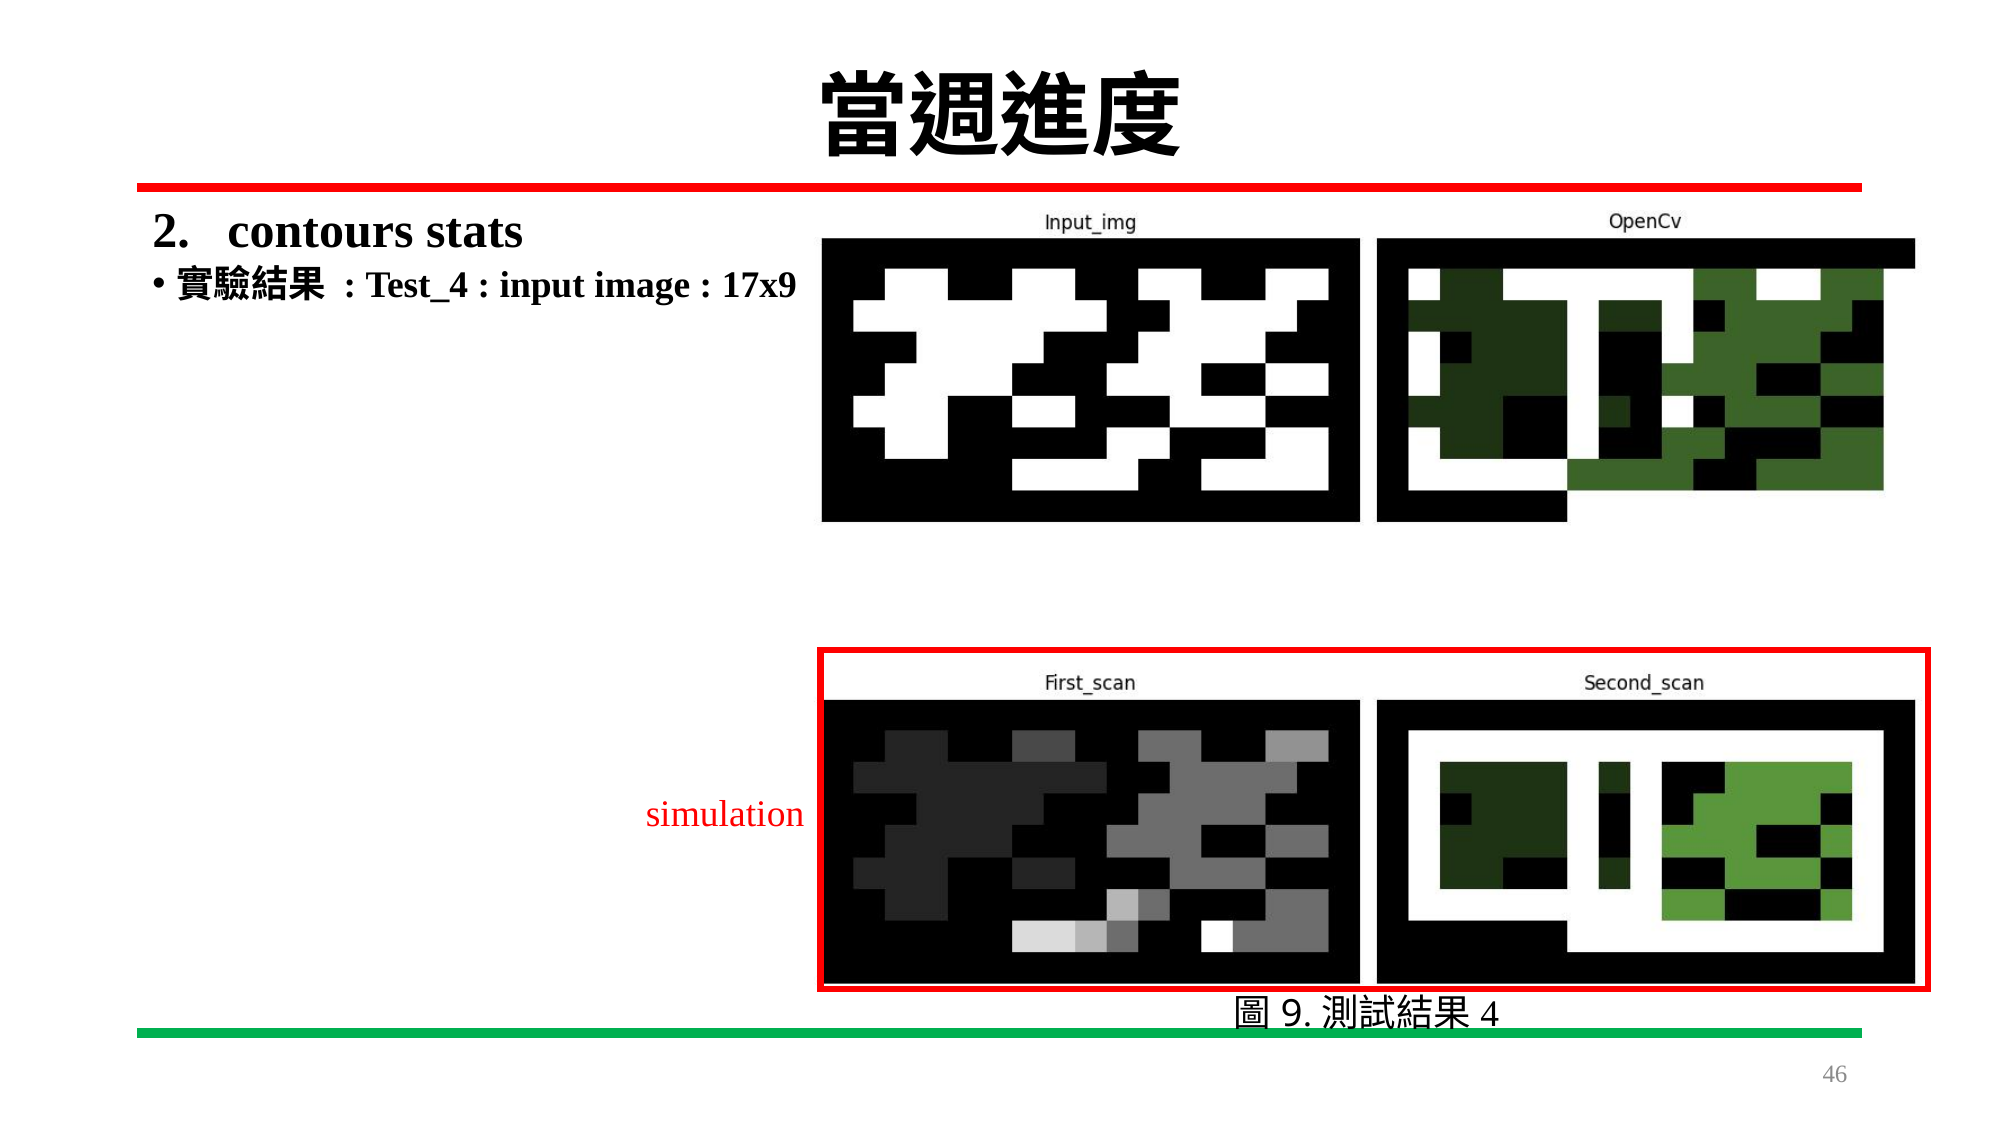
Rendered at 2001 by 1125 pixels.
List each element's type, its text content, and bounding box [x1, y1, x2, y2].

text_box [805, 197, 1928, 649]
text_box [630, 649, 1928, 990]
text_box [805, 990, 1928, 1043]
title 當週進度 [137, 59, 1863, 178]
slide_number 46 [1412, 1043, 1863, 1103]
list contours stats 實驗結果 : Test_4 : input image : 17x9 [137, 197, 805, 1024]
